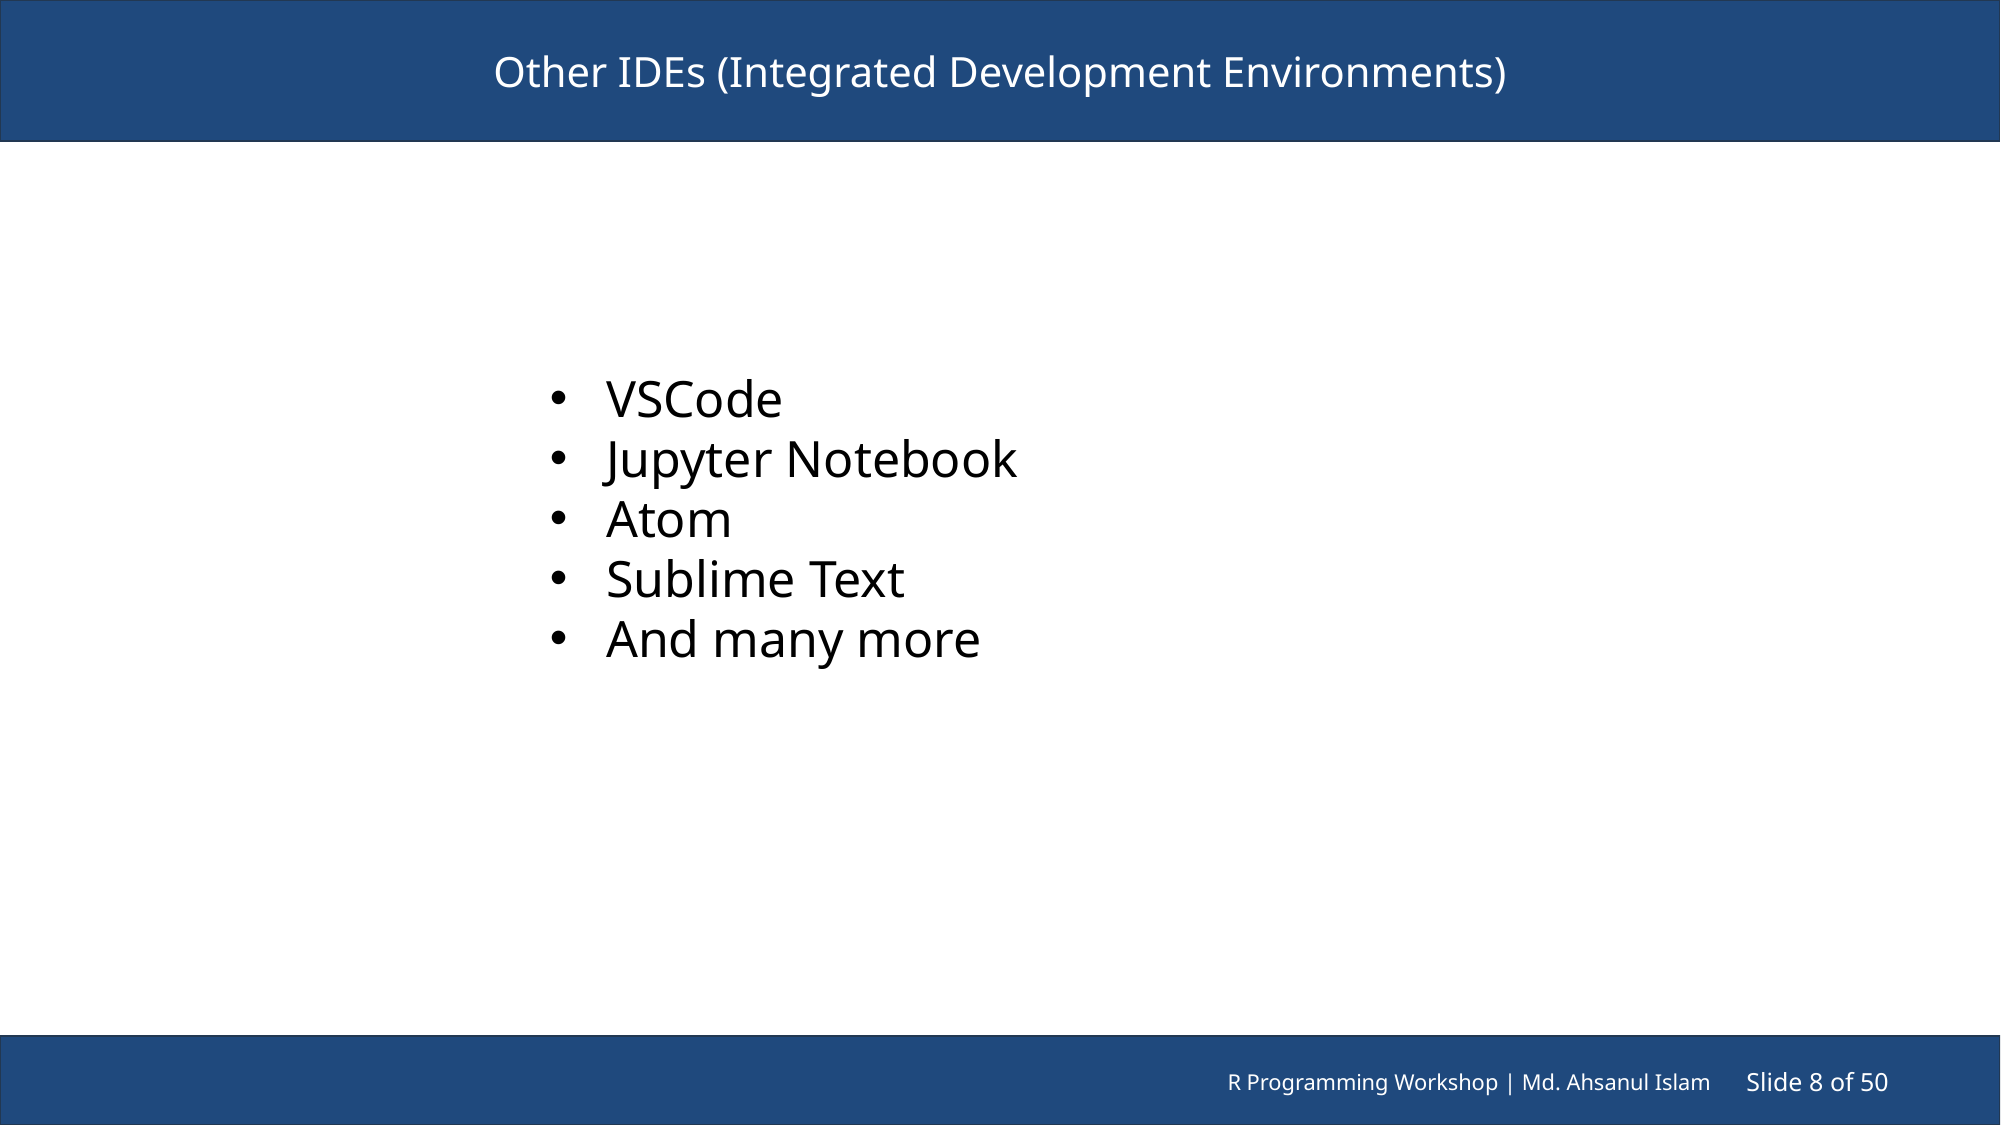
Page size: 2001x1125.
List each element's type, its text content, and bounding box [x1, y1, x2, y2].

text_box VSCode Jupyter Notebook Atom Sublime Text And many more [535, 360, 1465, 675]
slide_number Slide 8 of 50 [1726, 1053, 1904, 1114]
footer R Programming Workshop | Md. Ahsanul Islam [898, 1053, 1726, 1114]
text_box Other IDEs (Integrated Development Environments) [0, 0, 2000, 142]
